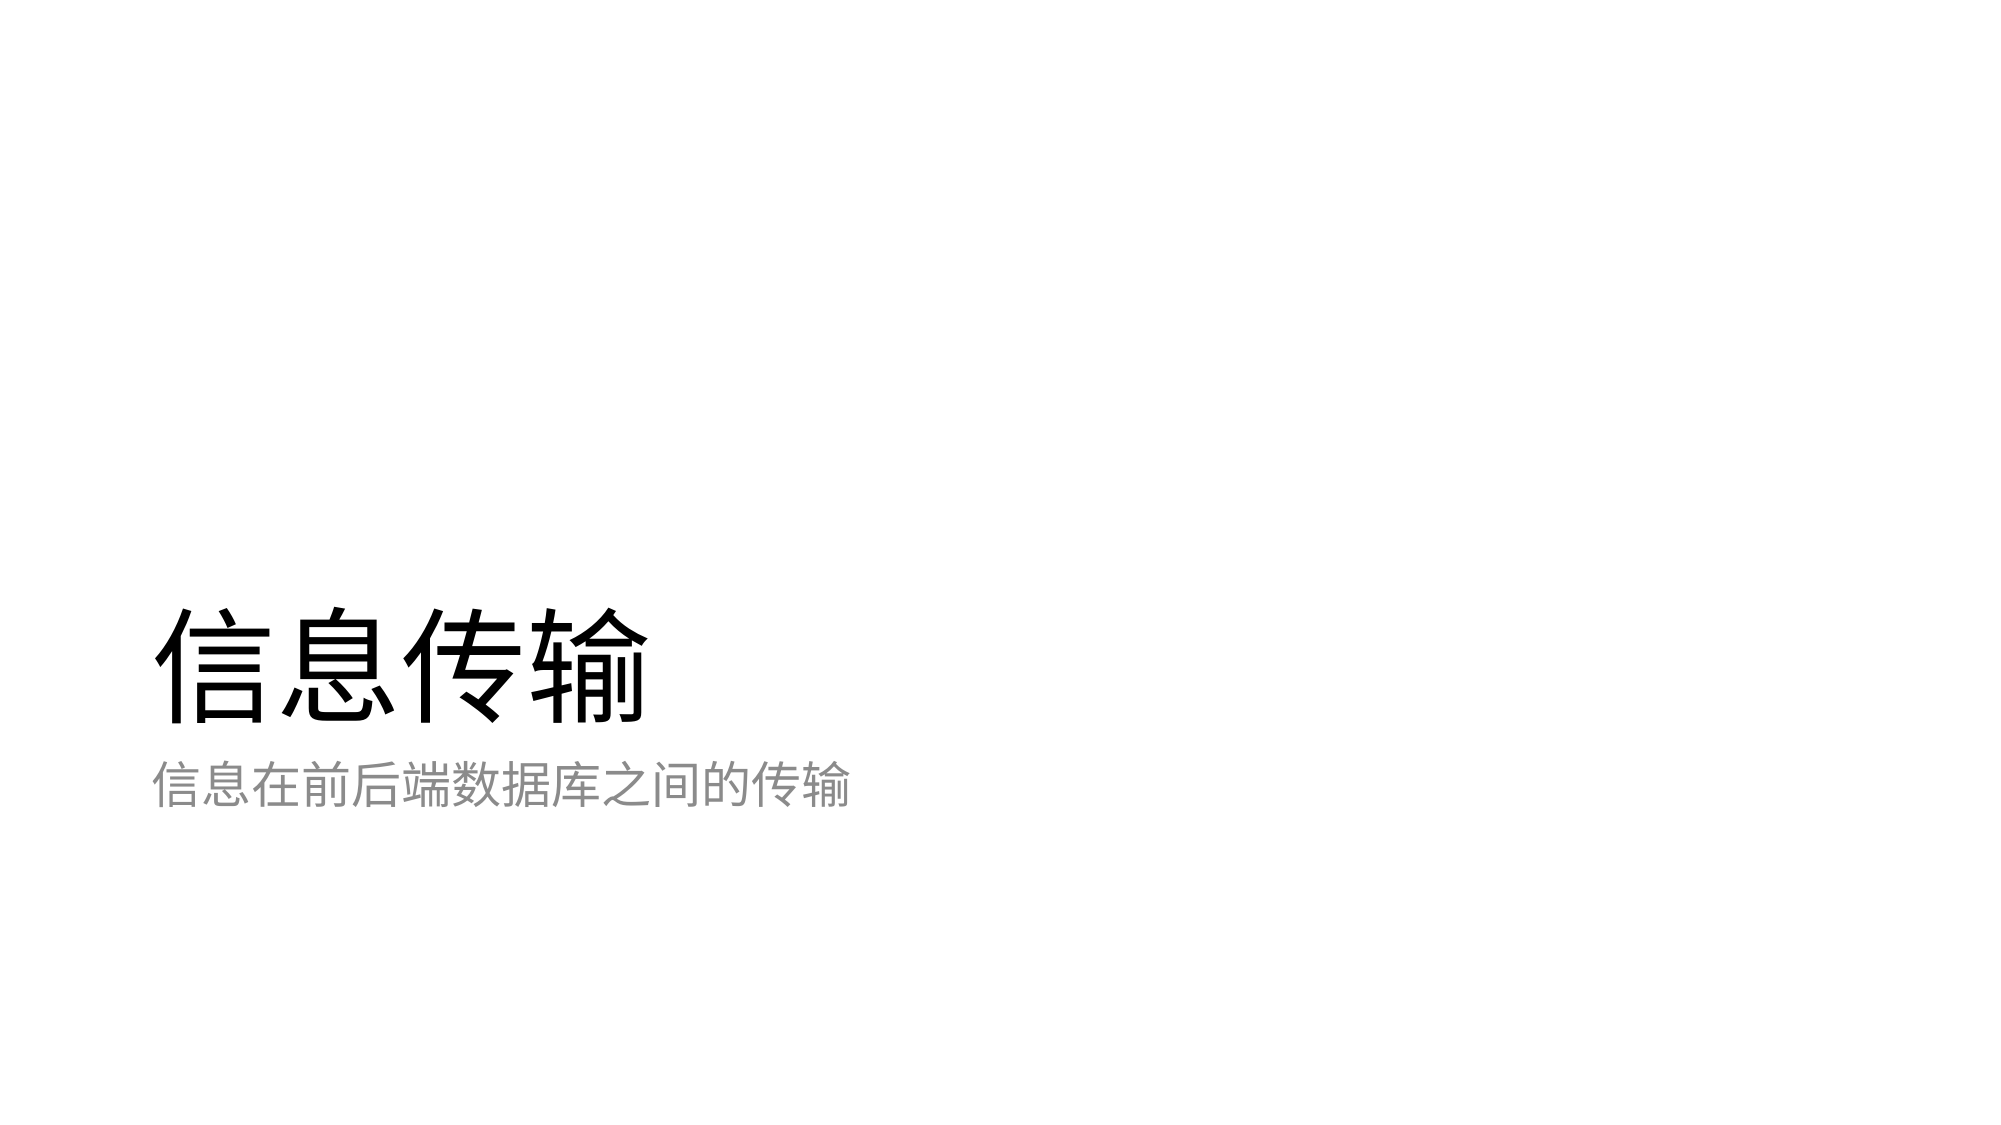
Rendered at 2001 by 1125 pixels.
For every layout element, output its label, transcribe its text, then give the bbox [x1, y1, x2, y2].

title 信息传输 [136, 280, 1862, 749]
list 信息在前后端数据库之间的传输 [136, 752, 1862, 999]
